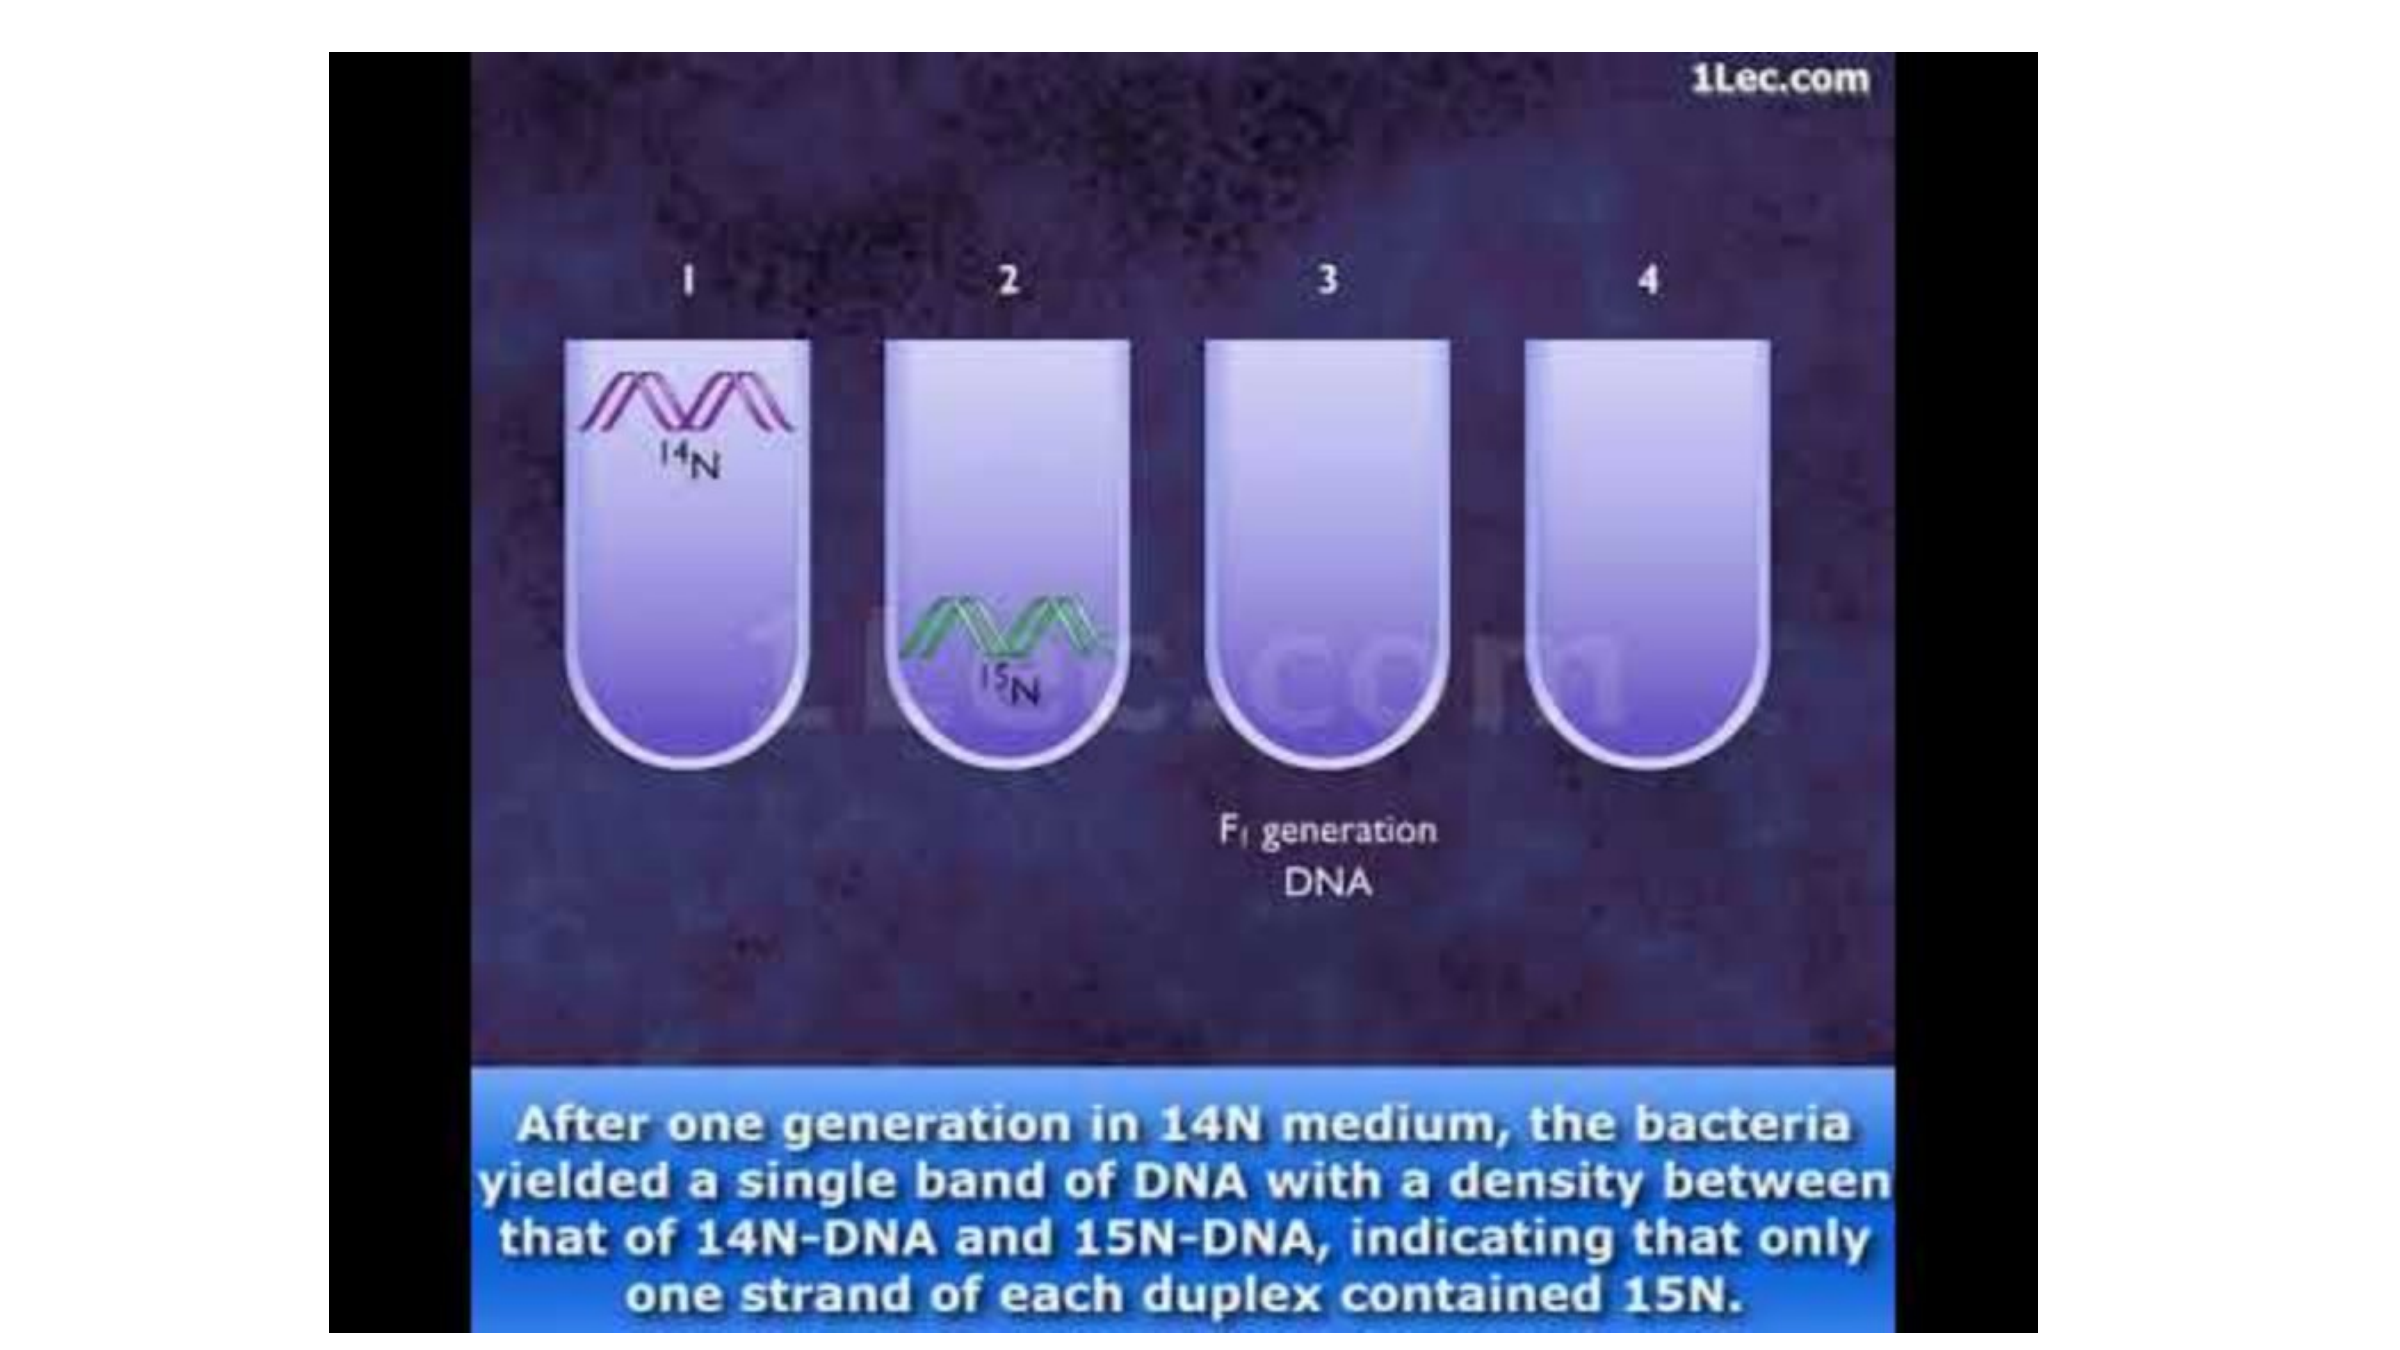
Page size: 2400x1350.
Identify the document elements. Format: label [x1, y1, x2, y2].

text_box [328, 51, 2039, 1334]
